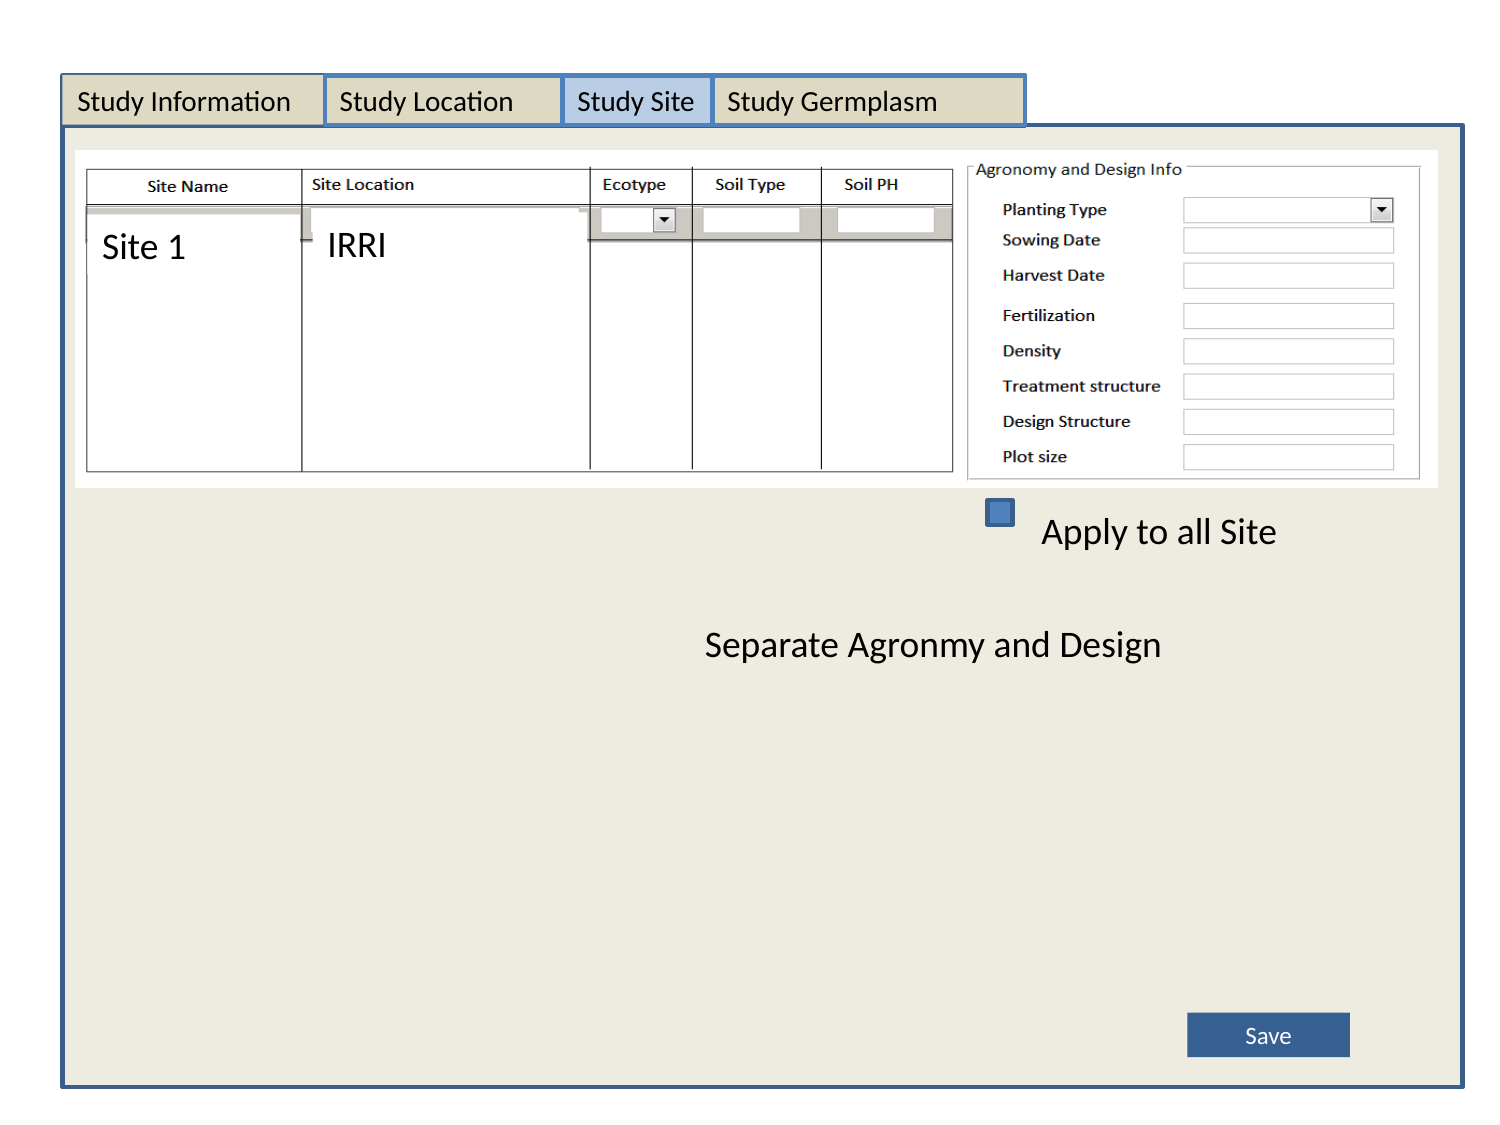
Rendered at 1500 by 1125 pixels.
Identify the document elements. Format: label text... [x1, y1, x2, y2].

text_box Save [1187, 1012, 1350, 1058]
text_box Separate Agronmy and Design [690, 612, 1178, 673]
text_box [985, 498, 1015, 527]
picture [74, 149, 1439, 488]
text_box Study Information [62, 74, 323, 125]
text_box Apply to all Site [1026, 499, 1293, 560]
text_box Study Germplasm [710, 73, 1027, 127]
text_box [60, 123, 1465, 1089]
text_box Study Site [560, 73, 710, 127]
text_box [60, 73, 1027, 128]
text_box Study Location [323, 73, 560, 127]
